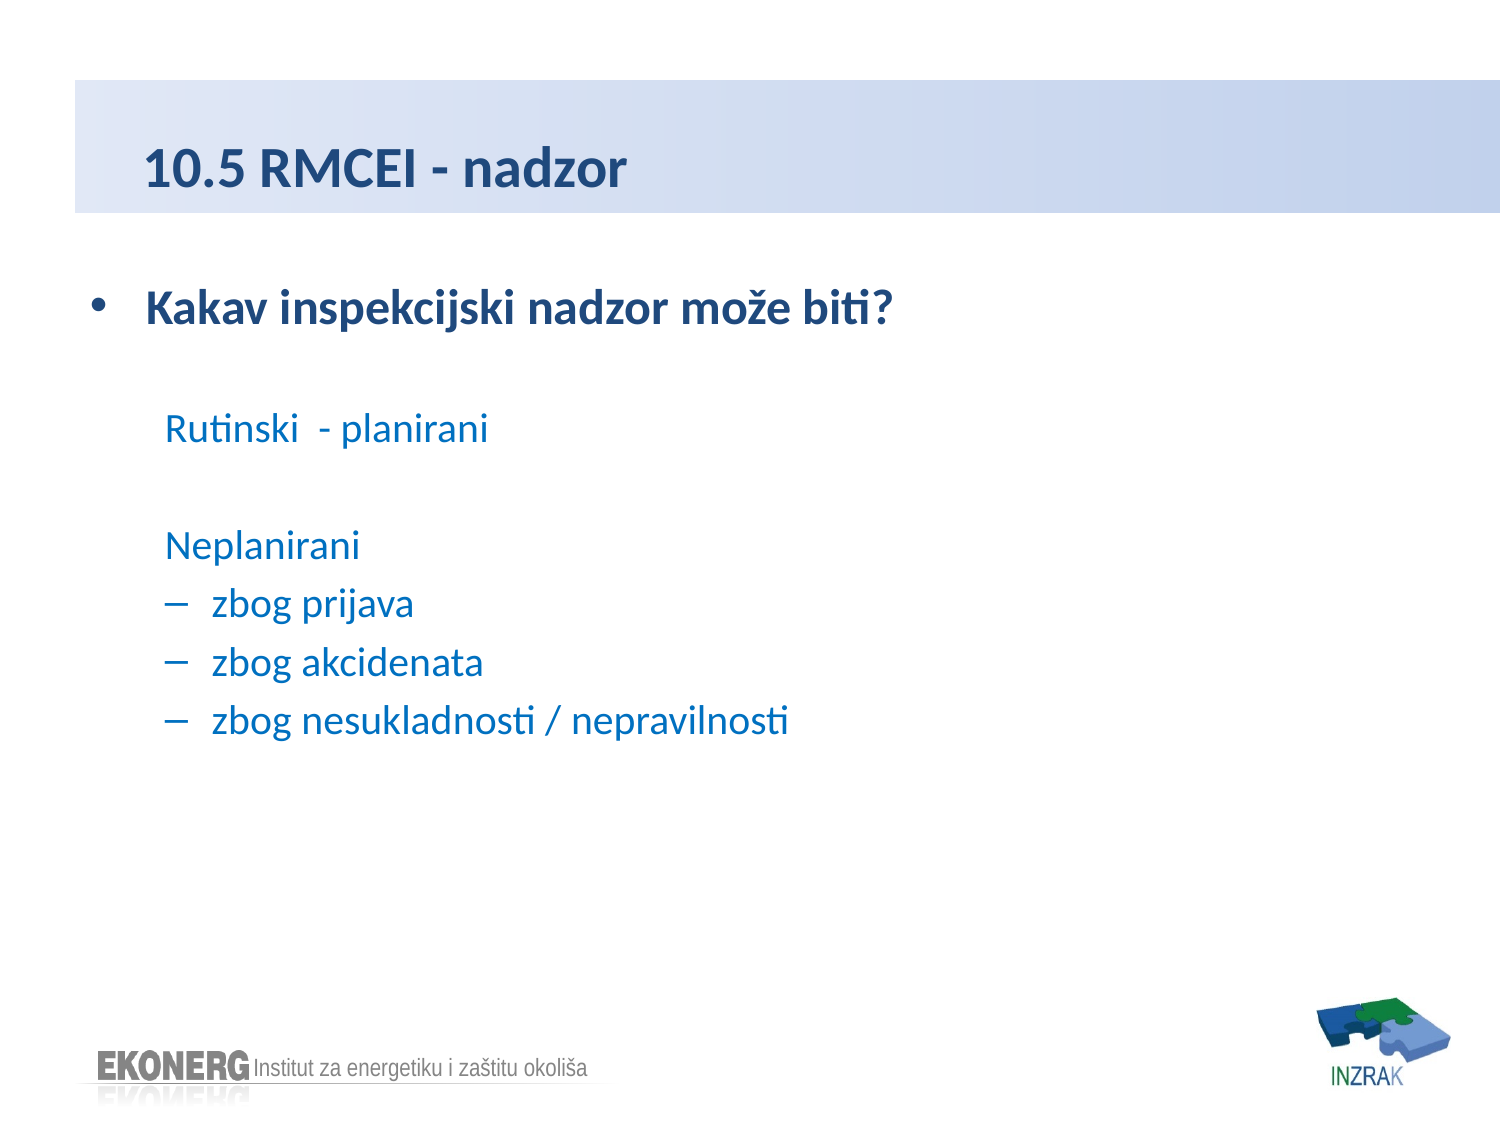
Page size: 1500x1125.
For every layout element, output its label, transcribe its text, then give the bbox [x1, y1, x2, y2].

picture [1315, 996, 1451, 1093]
text_box Kakav inspekcijski nadzor može biti? Rutinski - planirani Neplanirani zbog prijava zbog akcidenata zbog nesukladnosti / nepravilnosti [74, 267, 1447, 1010]
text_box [61, 1038, 636, 1112]
title 10.5 RMCEI - nadzor [75, 80, 1500, 213]
